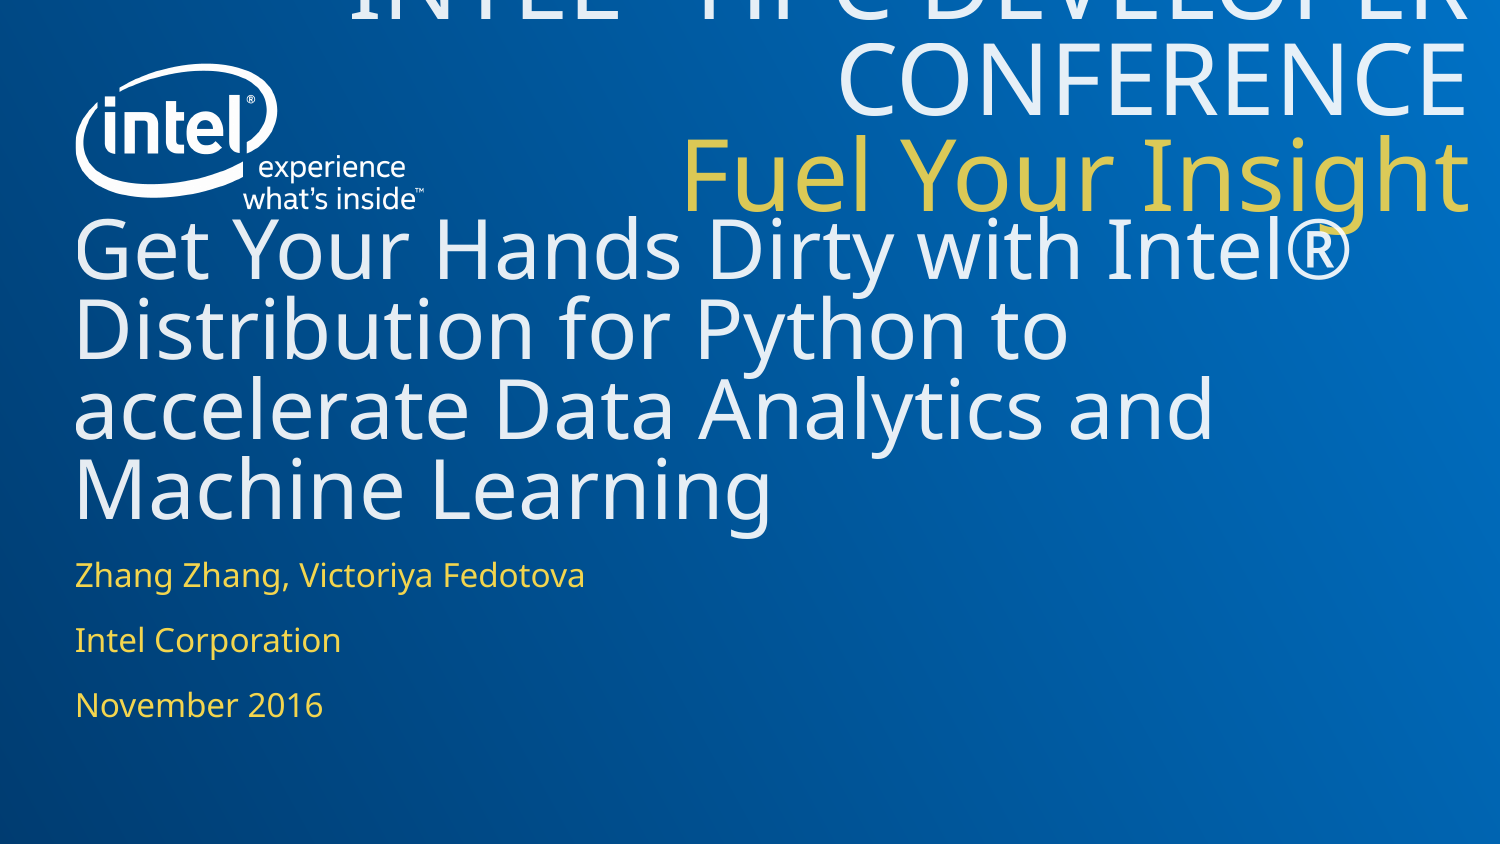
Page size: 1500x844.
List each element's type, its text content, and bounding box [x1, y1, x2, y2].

subtitle Zhang Zhang, Victoriya Fedotova Intel Corporation November 2016 [74, 554, 1114, 815]
picture [75, 63, 424, 210]
title Get Your Hands Dirty with Intel® Distribution for Python to accelerate Data Analytics and Machine Learning [72, 214, 1421, 537]
